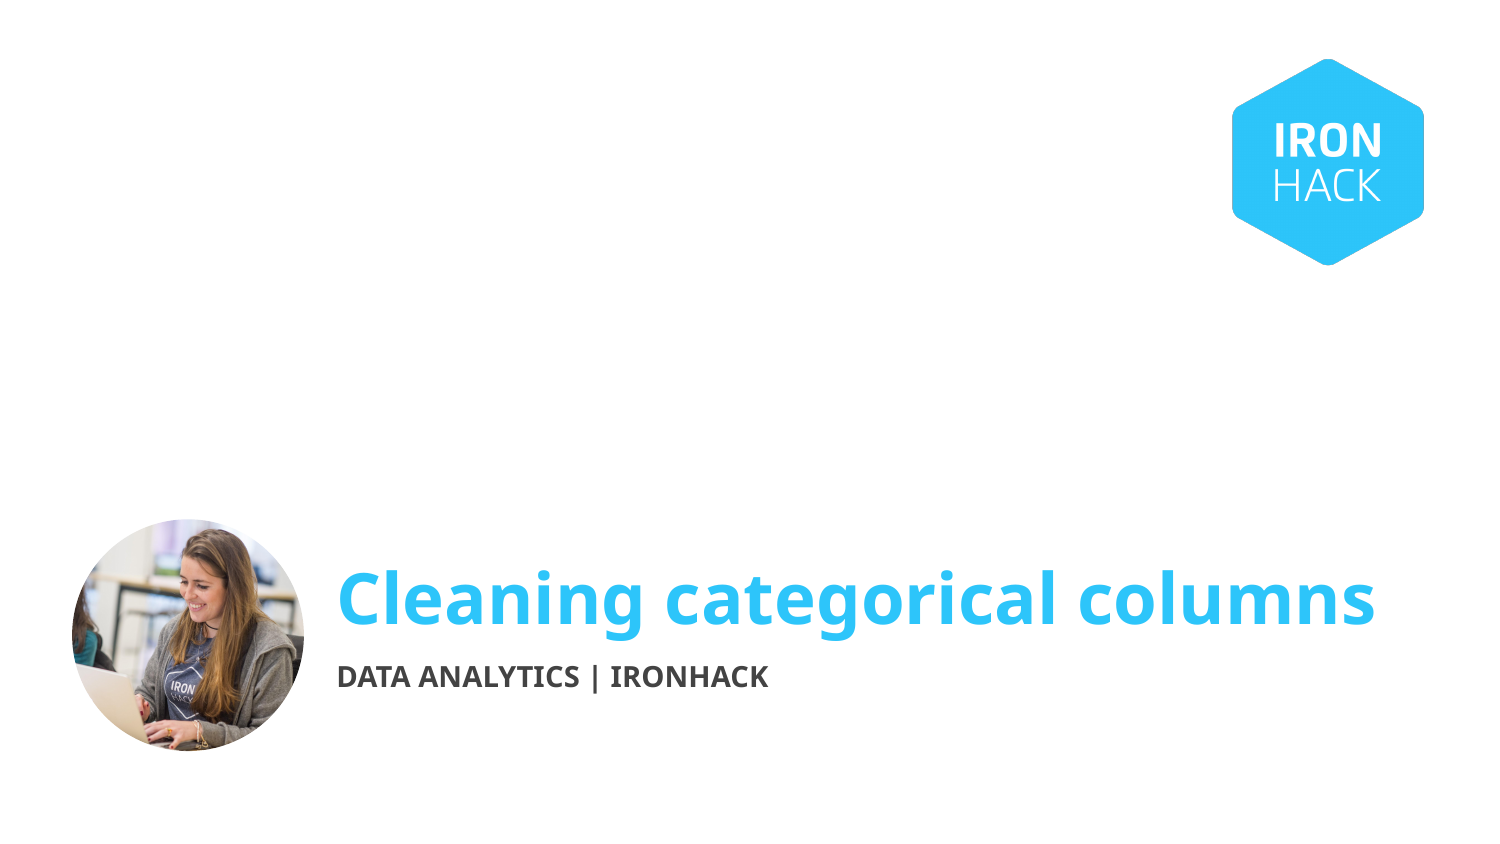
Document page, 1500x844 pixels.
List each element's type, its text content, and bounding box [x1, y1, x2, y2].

picture [71, 519, 305, 752]
title DATA ANALYTICS | IRONHACK [321, 643, 963, 709]
picture [1191, 25, 1465, 299]
title Cleaning categorical columns [321, 538, 1500, 633]
